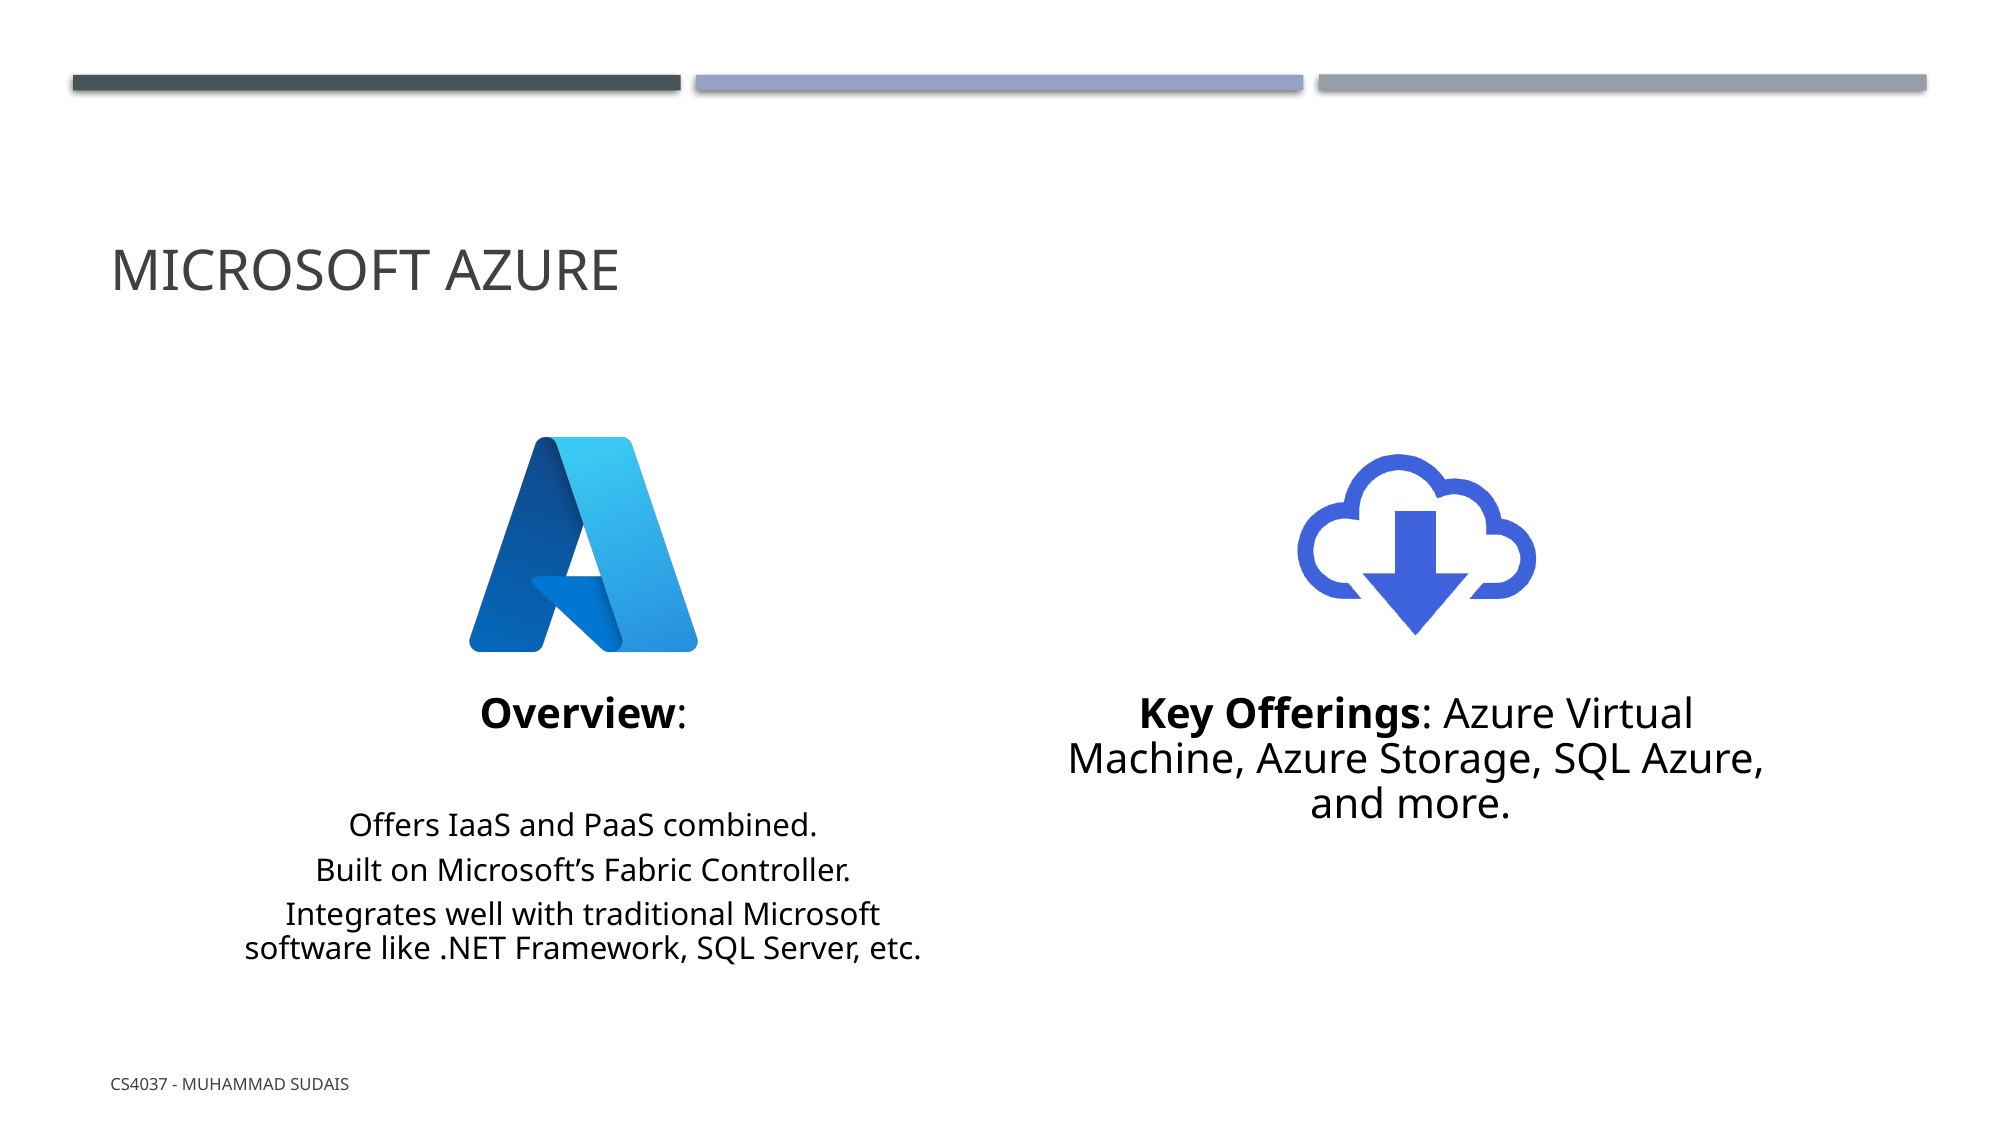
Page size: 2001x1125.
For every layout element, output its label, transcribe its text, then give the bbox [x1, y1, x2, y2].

title Microsoft Azure [95, 115, 1905, 311]
footer CS4037 - Muhammad Sudais [95, 1053, 1230, 1114]
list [94, 383, 1906, 1011]
